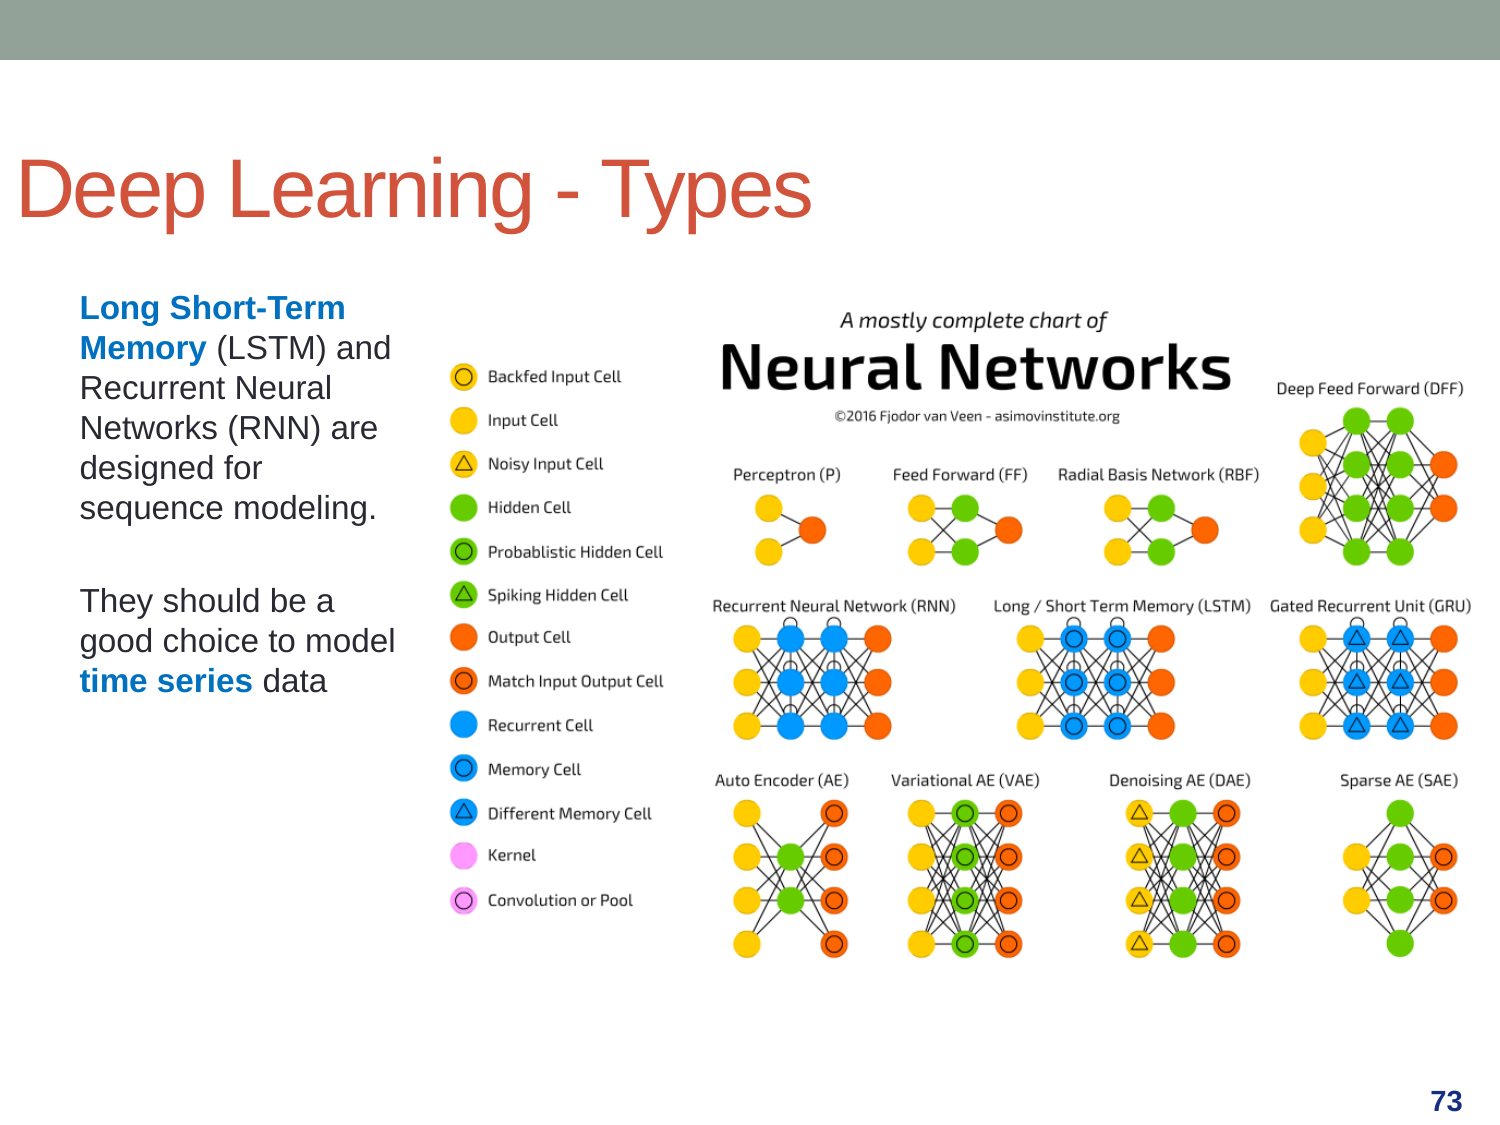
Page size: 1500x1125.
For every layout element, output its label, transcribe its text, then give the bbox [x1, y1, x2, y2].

slide_number 73 [1415, 1070, 1499, 1125]
text_box Long Short-Term Memory (LSTM) and Recurrent Neural Networks (RNN) are designed for sequence modeling. They should be a good choice to model time series data [64, 278, 420, 1047]
title Deep Learning - Types [0, 101, 1325, 266]
picture [418, 307, 1474, 981]
